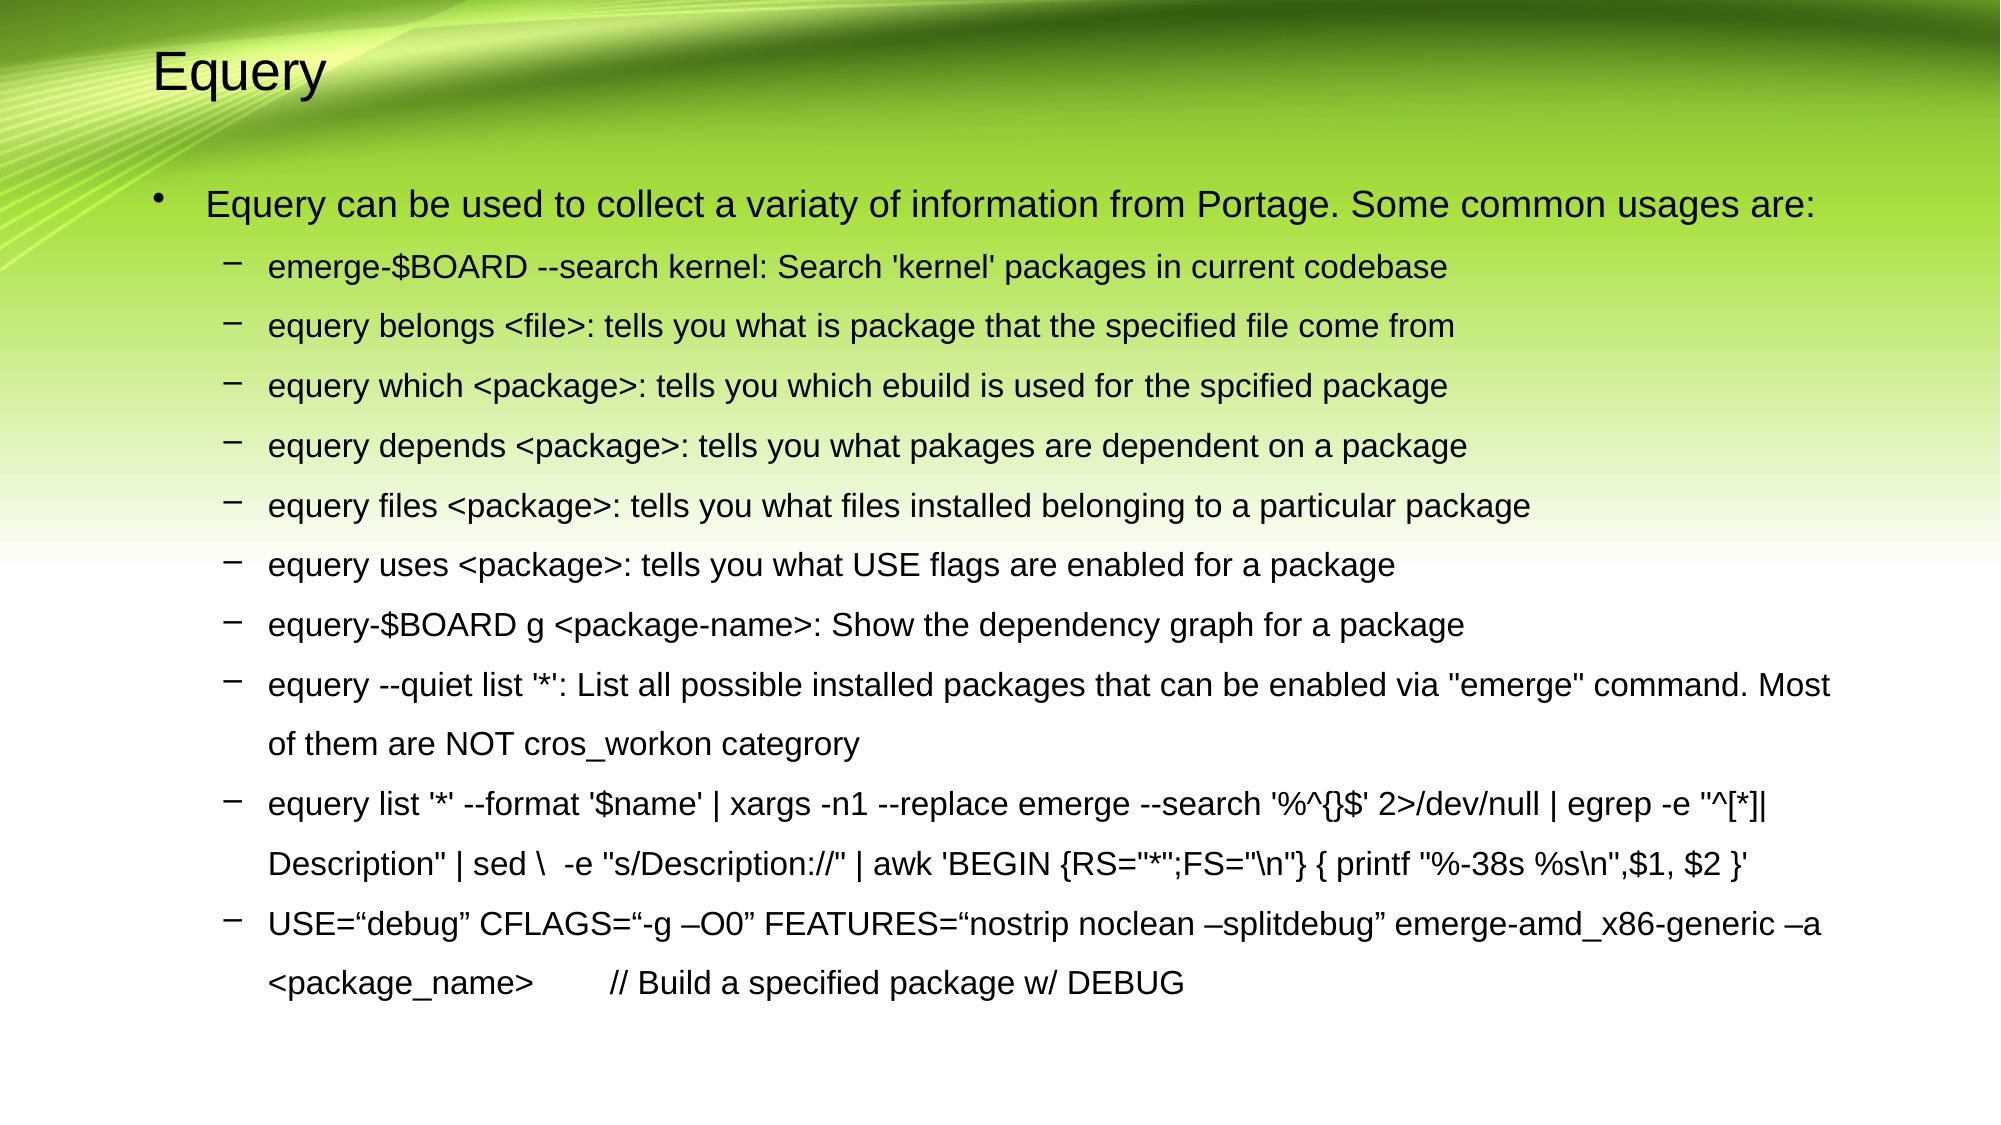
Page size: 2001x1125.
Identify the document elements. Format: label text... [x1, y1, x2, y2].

title Equery [137, 26, 1863, 109]
picture [0, 0, 2000, 1125]
list Equery can be used to collect a variaty of information from Portage. Some common usages are: emerge-$BOARD --search kernel: Search 'kernel' packages in current codebase equery belongs <file>: tells you what is package that the specified file come from equery which <package>: tells you which ebuild is used for the spcified package equery depends <package>: tells you what pakages are dependent on a package equery files <package>: tells you what files installed belonging to a particular package equery uses <package>: tells you what USE flags are enabled for a package equery-$BOARD g <package-name>: Show the dependency graph for a package equery --quiet list '*': List all possible installed packages that can be enabled via "emerge" command. Most of them are NOT cros_workon categrory equery list '*' --format '$name' | xargs -n1 --replace emerge --search '%^{}$' 2>/dev/null | egrep -e "^[*]|Description" | sed \ -e "s/Description://" | awk 'BEGIN {RS="*";FS="\n"} { printf "%-38s %s\n",$1, $2 }' USE=“debug” CFLAGS=“-g –O0” FEATURES=“nostrip noclean –splitdebug” emerge-amd_x86-generic –a <package_name> // Build a specified package w/ DEBUG [137, 149, 1863, 1112]
